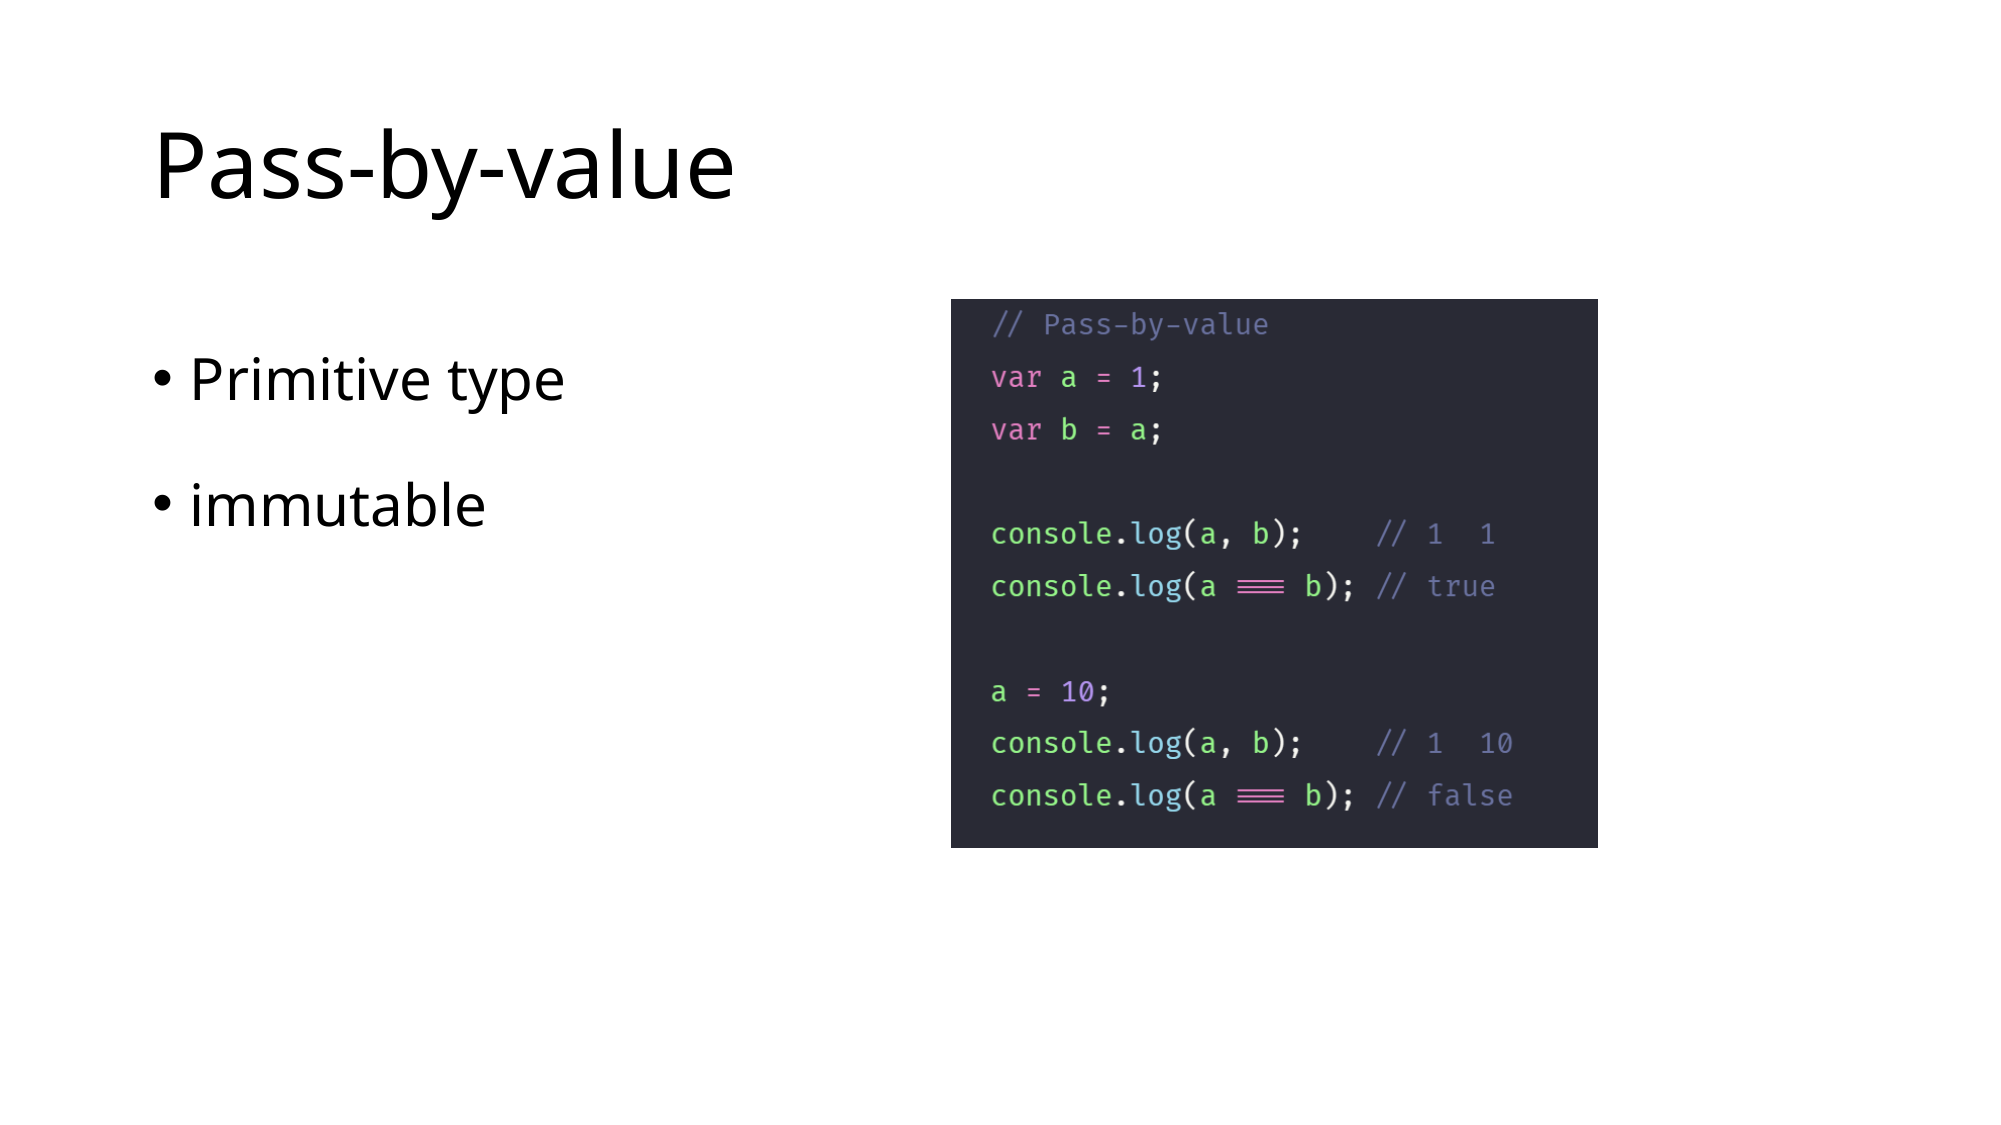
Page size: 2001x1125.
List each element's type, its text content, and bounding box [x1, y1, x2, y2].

picture [951, 299, 1598, 848]
title Pass-by-value [137, 59, 1863, 278]
list Primitive type immutable [137, 299, 1863, 1014]
